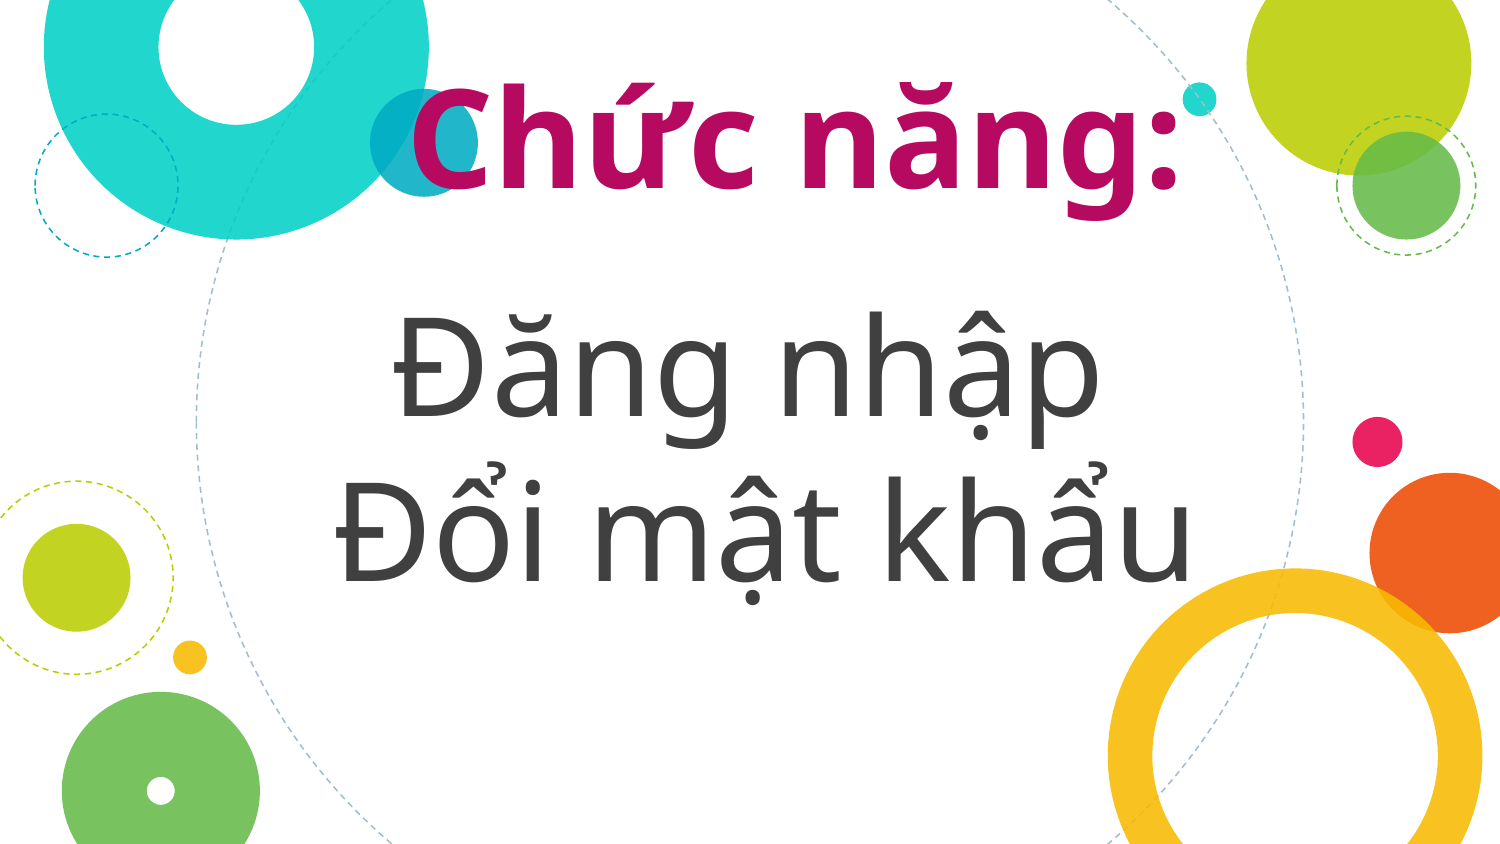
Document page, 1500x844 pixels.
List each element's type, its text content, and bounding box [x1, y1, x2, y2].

title Đăng nhập Đổi mật khẩu [231, 277, 1300, 610]
text_box Chức năng: [391, 43, 1200, 224]
